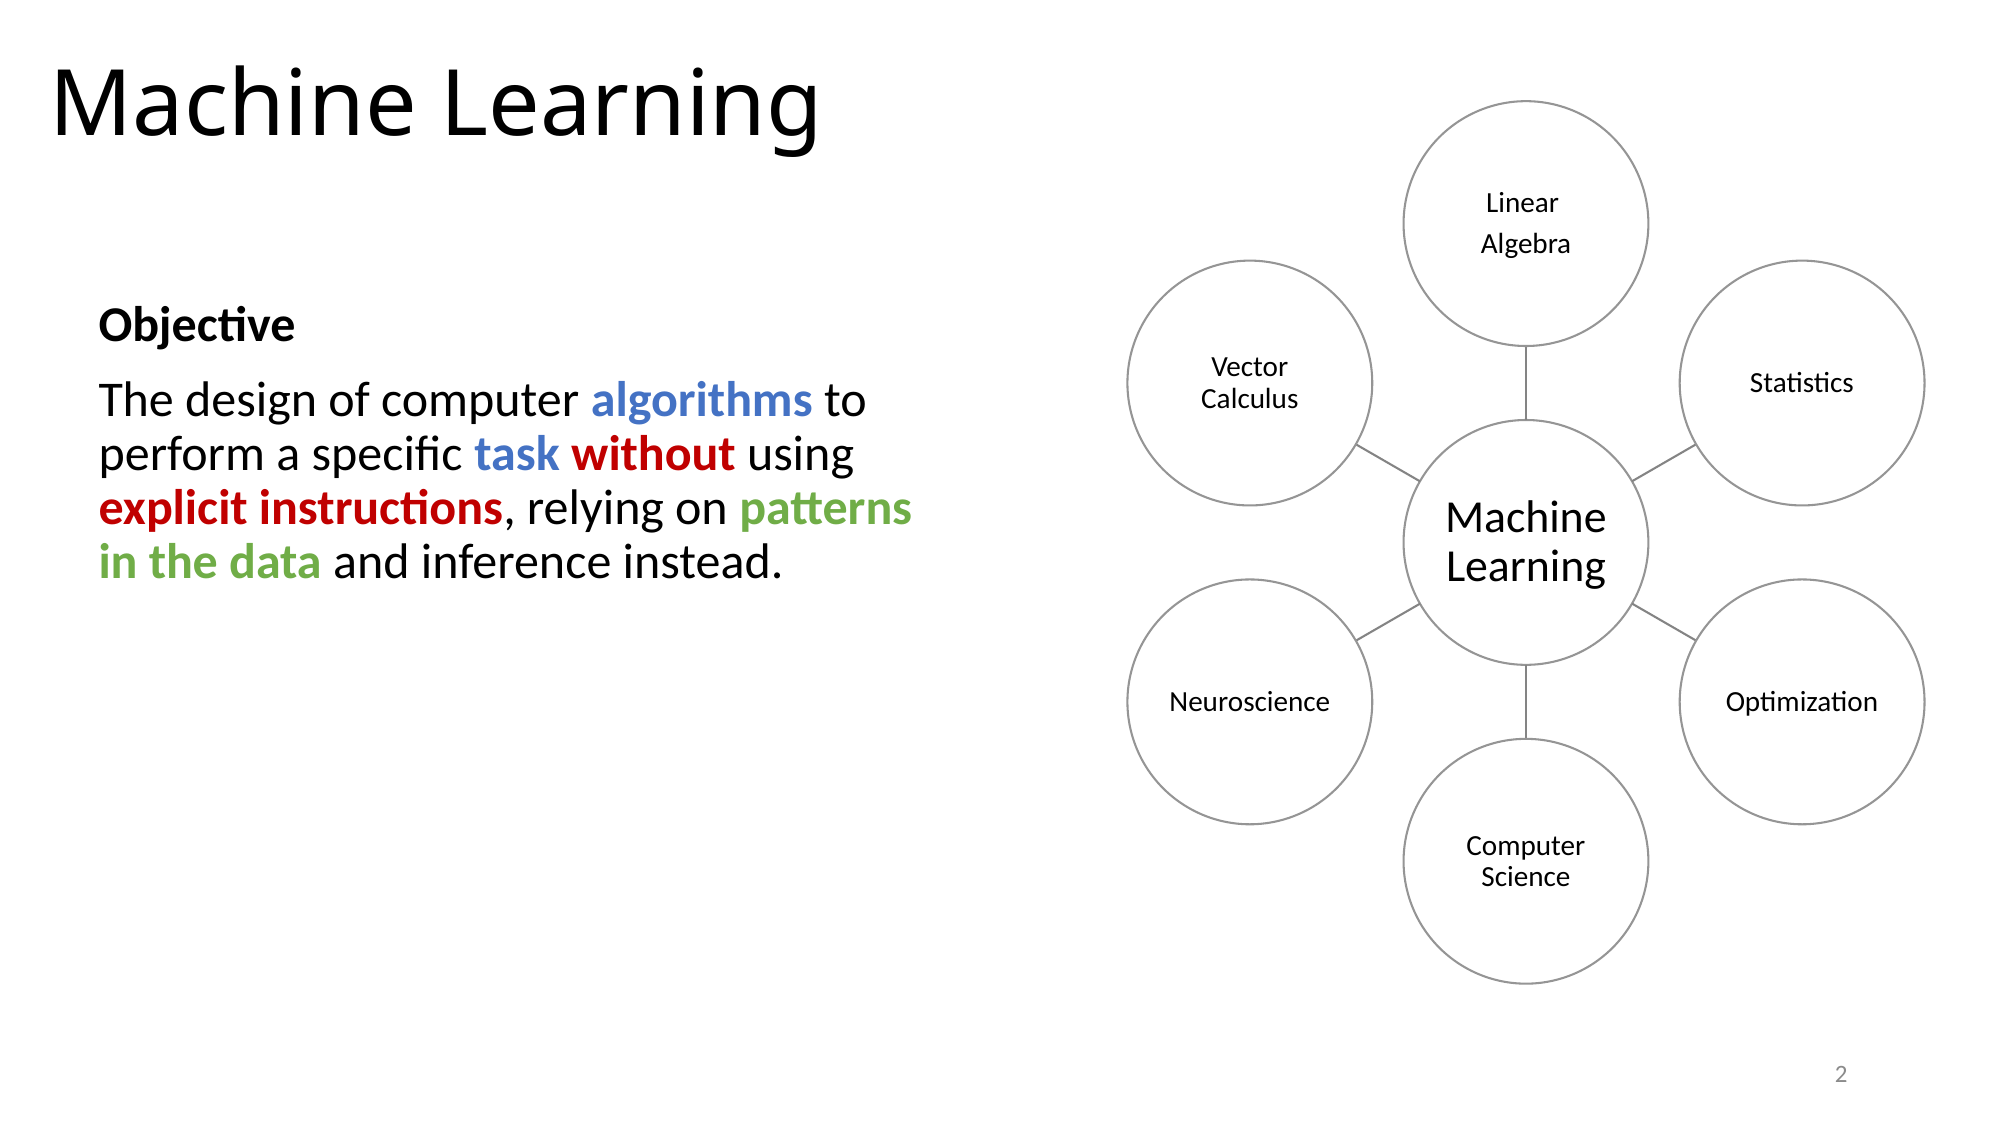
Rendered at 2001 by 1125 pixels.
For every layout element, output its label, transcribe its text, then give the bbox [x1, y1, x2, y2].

list Objective The design of computer algorithms to perform a specific task without using explicit instructions, relying on patterns in the data and inference instead. [83, 210, 859, 925]
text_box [859, 97, 2000, 987]
slide_number 2 [1412, 1042, 1863, 1103]
title Machine Learning [34, 0, 1760, 215]
